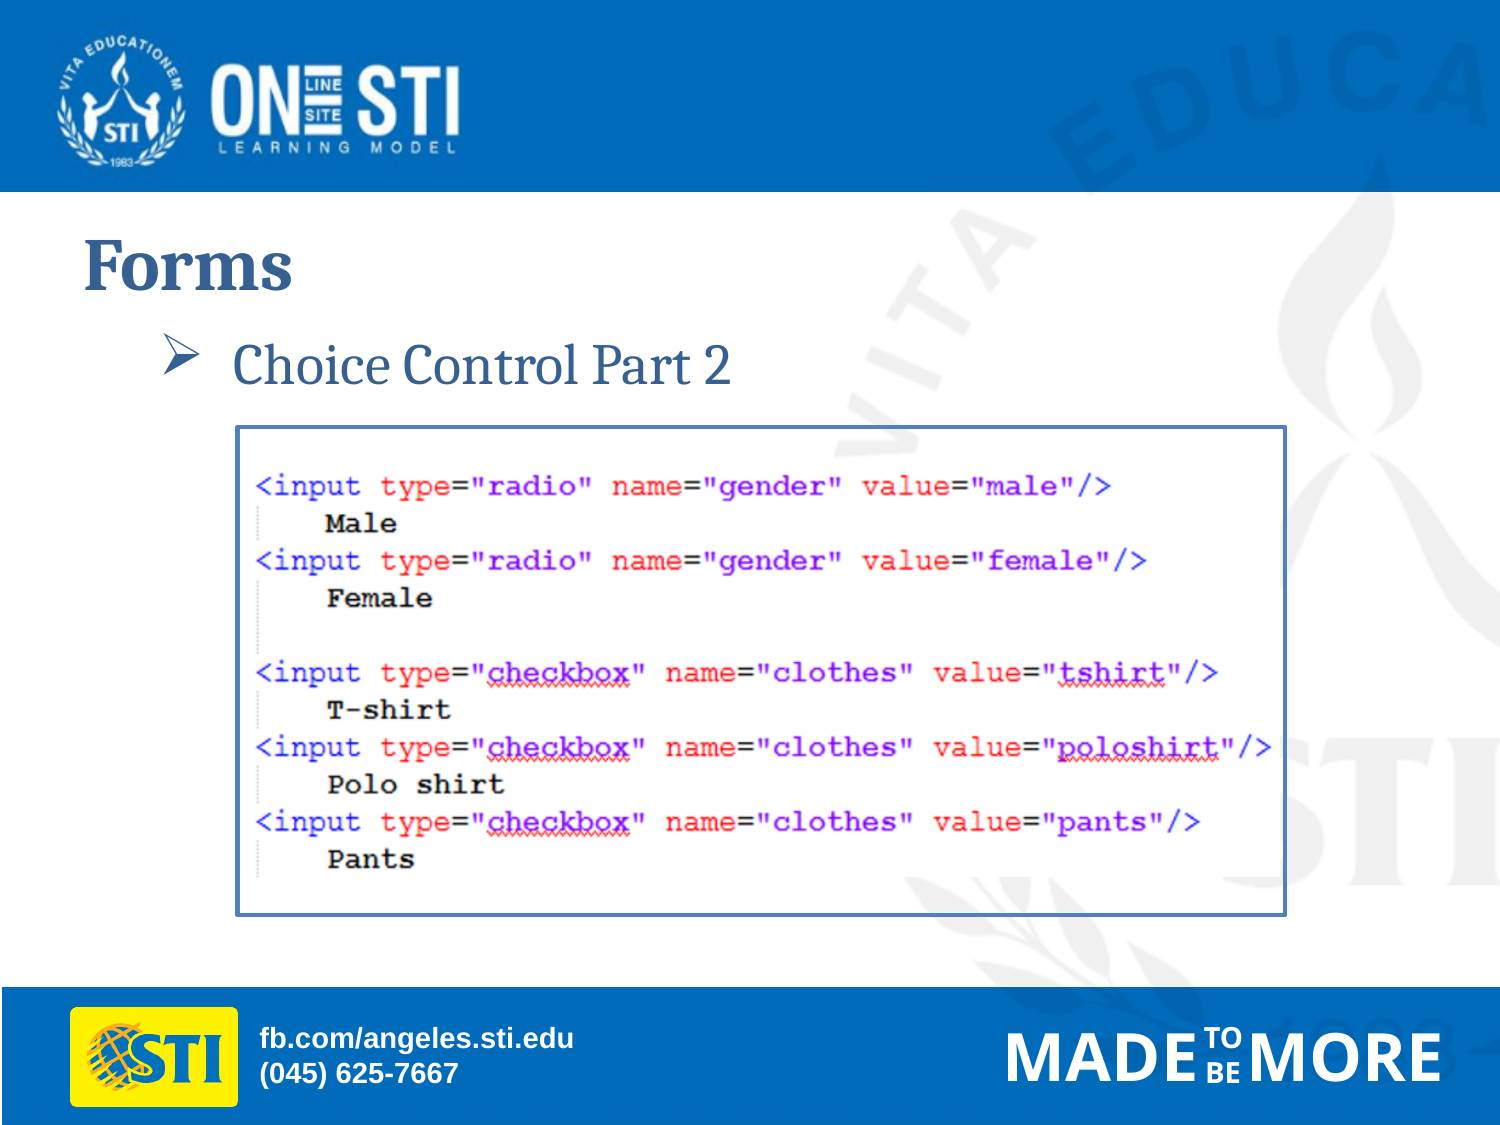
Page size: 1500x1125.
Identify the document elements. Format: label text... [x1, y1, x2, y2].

text_box Forms Choice Control Part 2 [68, 208, 810, 405]
picture [1, 17, 1500, 1125]
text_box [0, 0, 1500, 192]
text_box [235, 425, 810, 917]
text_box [944, 1007, 1500, 1104]
